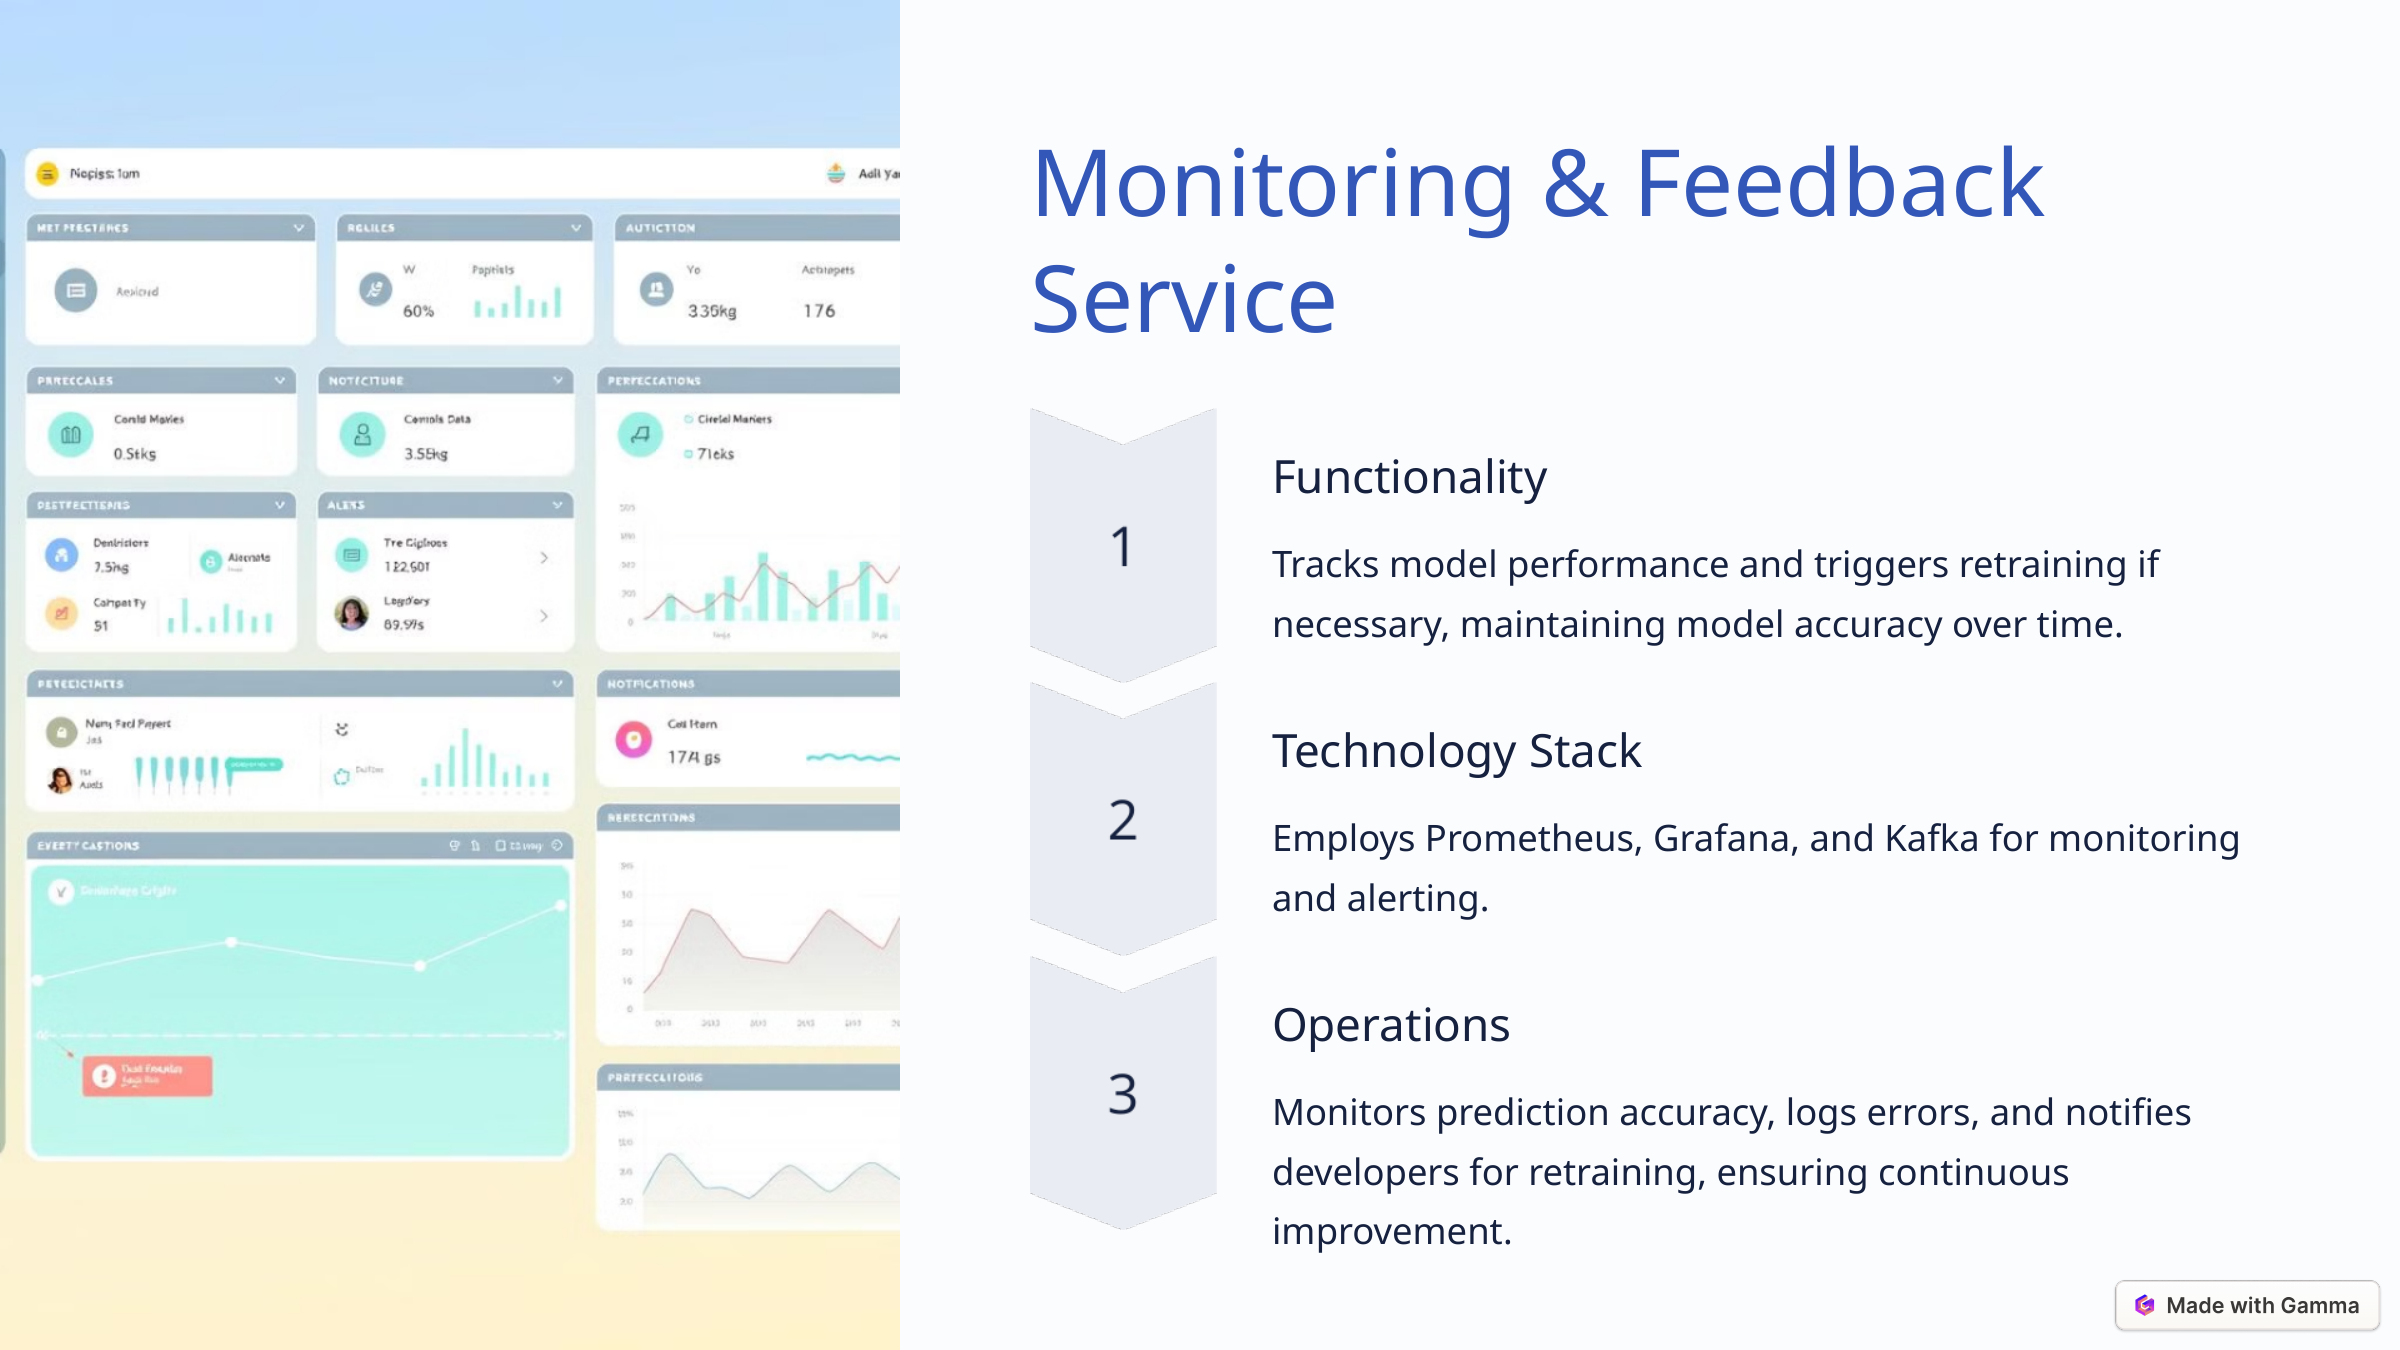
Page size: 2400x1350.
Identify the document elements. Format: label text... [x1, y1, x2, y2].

text_box Tracks model performance and triggers retraining if necessary, maintaining model accuracy over time. [1272, 525, 2270, 645]
picture [1030, 408, 1217, 1230]
text_box Monitoring & Feedback Service [1030, 119, 2270, 353]
text_box Operations [1271, 993, 1738, 1052]
text_box Monitors prediction accuracy, logs errors, and notifies developers for retraining, ensuring continuous improvement. [1272, 1073, 2270, 1193]
text_box Employs Prometheus, Grafana, and Kafka for monitoring and alerting. [1272, 799, 2270, 919]
picture [0, 0, 900, 1350]
text_box Functionality [1271, 445, 1738, 504]
picture [2106, 1271, 2389, 1339]
text_box Technology Stack [1271, 719, 1738, 778]
